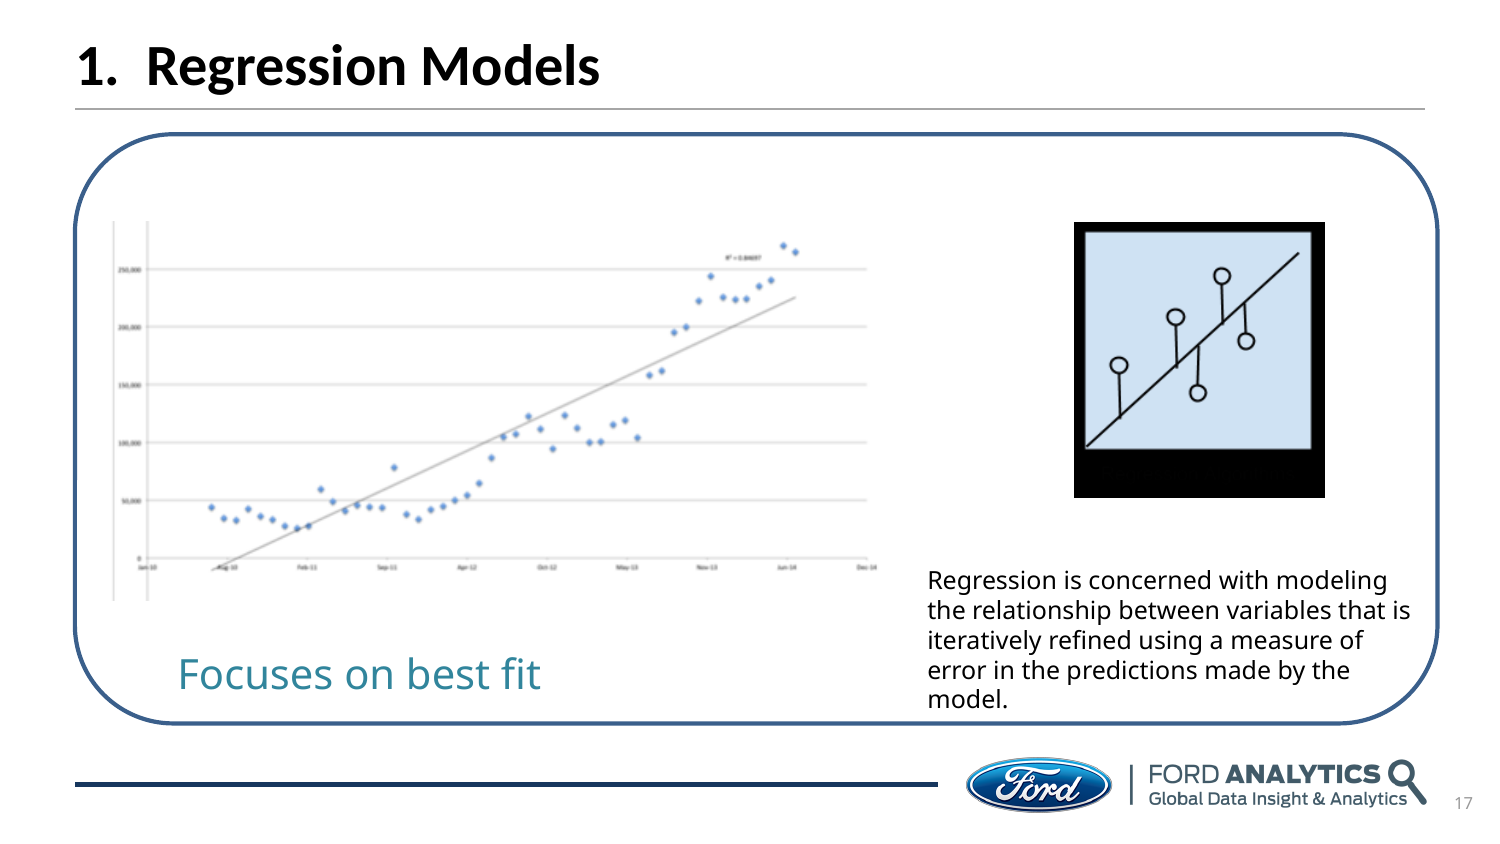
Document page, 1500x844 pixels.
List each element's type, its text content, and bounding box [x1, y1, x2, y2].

picture [1074, 221, 1326, 498]
picture [964, 752, 1429, 817]
text_box 1. Regression Models [74, 19, 1425, 97]
picture [99, 221, 889, 602]
text_box [72, 132, 1440, 726]
text_box Regression is concerned with modeling the relationship between variables that is iteratively refined using a measure of error in the predictions made by the model. [1369, 648, 1438, 722]
